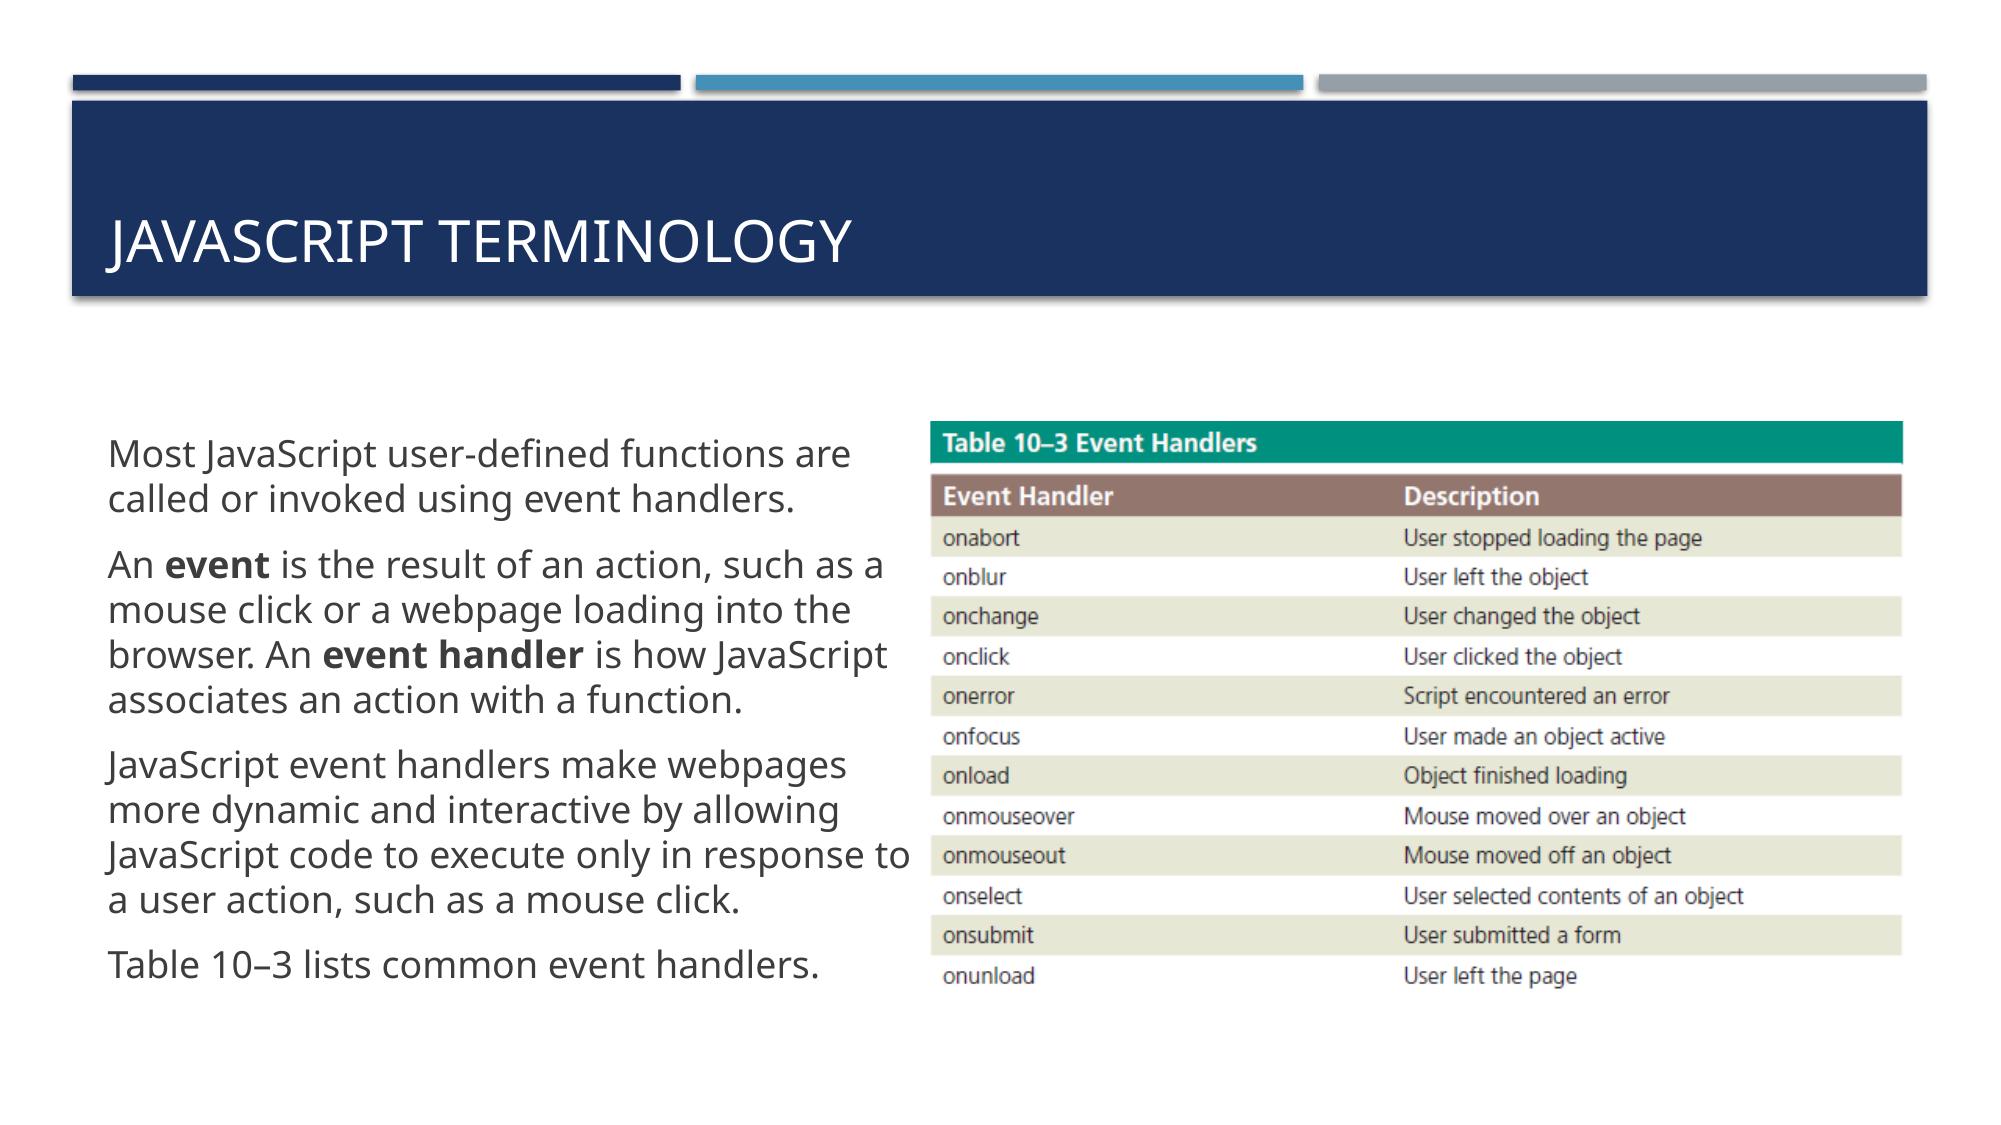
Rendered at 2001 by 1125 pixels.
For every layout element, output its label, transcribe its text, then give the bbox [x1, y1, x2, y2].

title JavaScript Terminology [95, 115, 1905, 282]
picture [928, 420, 1908, 996]
list Most JavaScript user-defined functions are called or invoked using event handlers. An event is the result of an action, such as a mouse click or a webpage loading into the browser. An event handler is how JavaScript associates an action with a function. JavaScript event handlers make webpages more dynamic and interactive by allowing JavaScript code to execute only in response to a user action, such as a mouse click. Table 10–3 lists common event handlers. [92, 341, 930, 1075]
